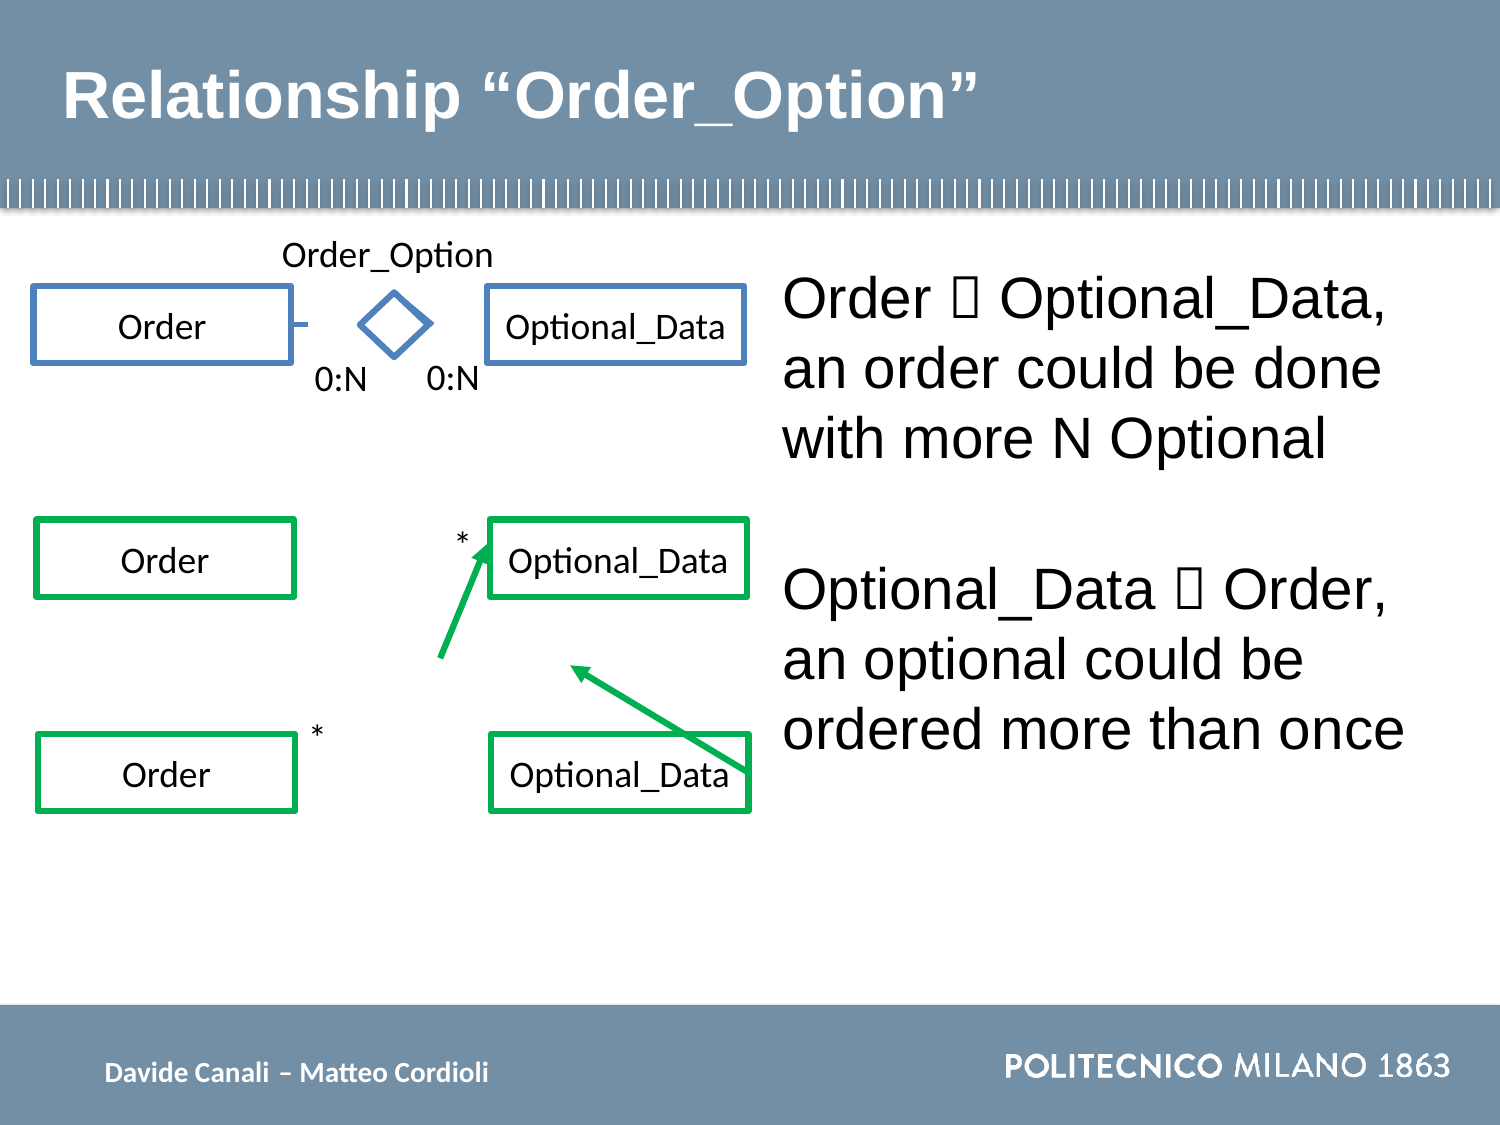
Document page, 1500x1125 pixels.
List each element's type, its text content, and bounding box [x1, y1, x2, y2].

text_box 0:N [299, 346, 383, 406]
picture [999, 1041, 1456, 1089]
text_box Relationship “Order_Option” [47, 22, 1455, 161]
text_box * [438, 514, 488, 557]
text_box Order  Optional_Data, an order could be done with more N Optional Optional_Data  Order, an optional could be ordered more than once [767, 252, 1451, 967]
text_box 0:N [411, 345, 495, 406]
text_box Optional_Data [489, 732, 751, 813]
text_box Order_Option [267, 222, 509, 282]
text_box Order [36, 732, 297, 813]
text_box Davide Canali – Matteo Cordioli [36, 1028, 558, 1107]
text_box [358, 290, 430, 359]
text_box Order [34, 517, 296, 599]
text_box Optional_Data [488, 517, 749, 599]
text_box Order [31, 284, 293, 365]
text_box * [293, 706, 342, 767]
text_box * [438, 566, 488, 574]
text_box Optional_Data [485, 284, 746, 365]
